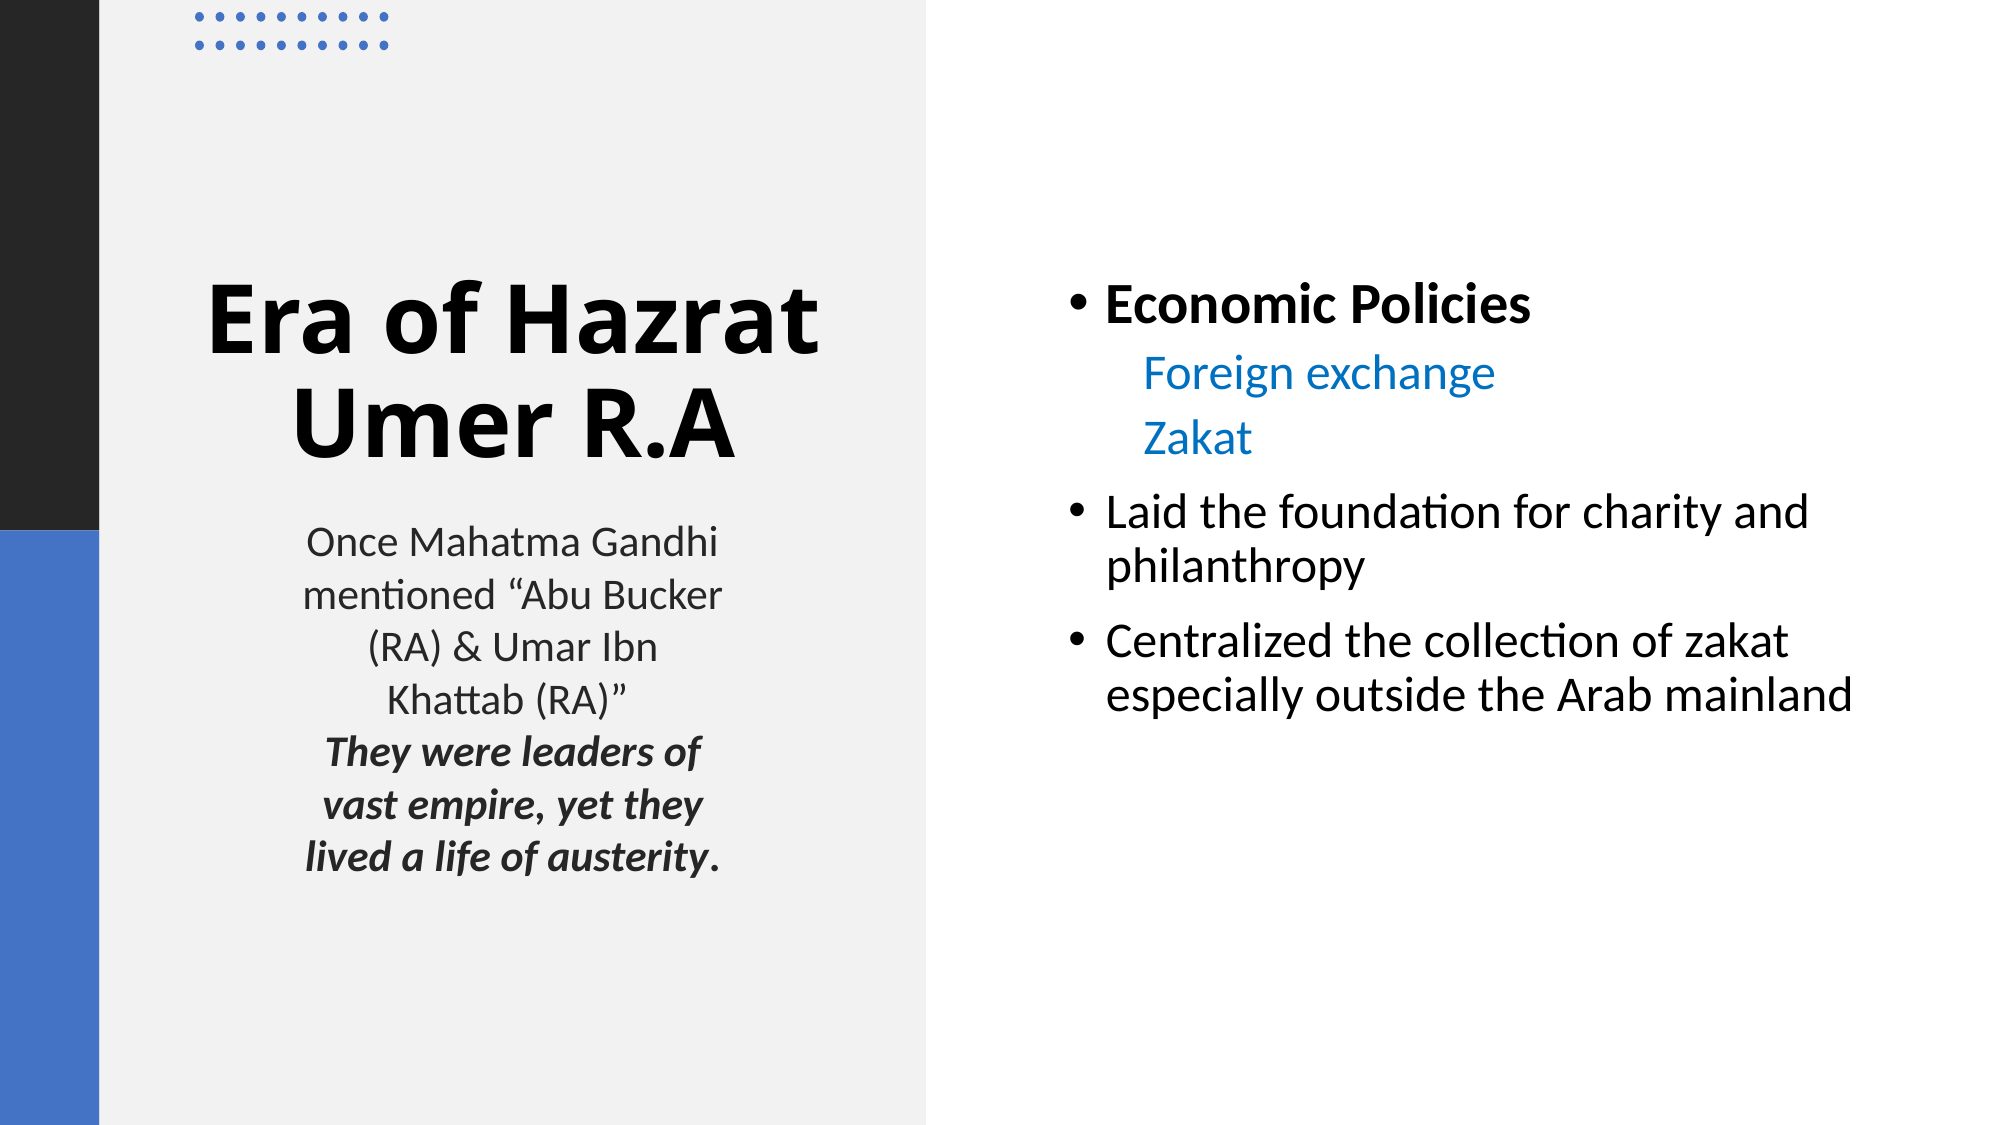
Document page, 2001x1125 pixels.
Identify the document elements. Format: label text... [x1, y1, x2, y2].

list Economic Policies Foreign exchange Zakat Laid the foundation for charity and philanthropy Centralized the collection of zakat especially outside the Arab mainland [1053, 81, 1890, 998]
text_box Once Mahatma Gandhi mentioned “Abu Bucker (RA) & Umar Ibn Khattab (RA)” They were leaders of vast empire, yet they lived a life of austerity. [281, 505, 745, 889]
text_box [99, 0, 927, 1125]
text_box [0, 529, 99, 1125]
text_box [194, 11, 389, 51]
text_box [0, 0, 99, 529]
text_box [927, 0, 2000, 1125]
title Era of Hazrat Umer R.A [178, 218, 847, 531]
